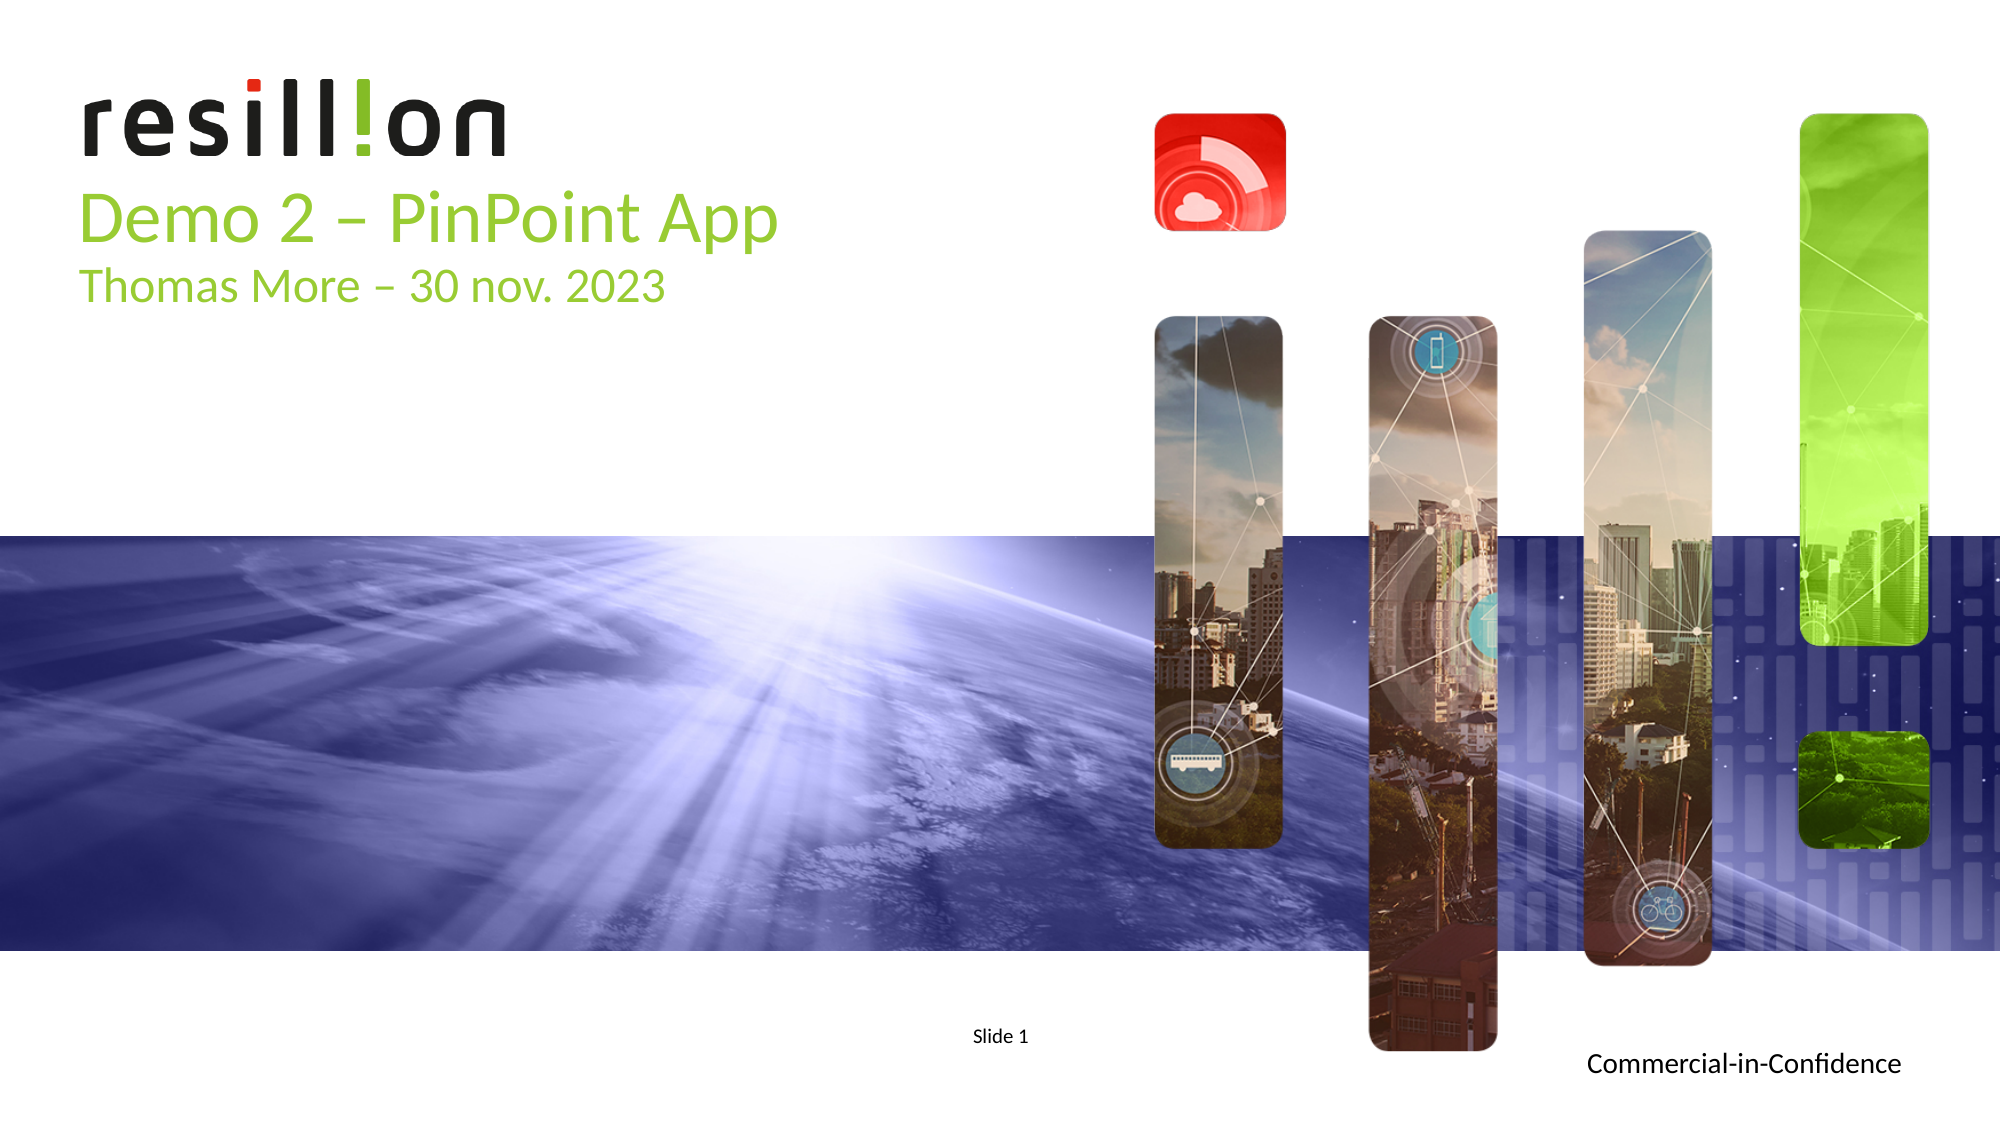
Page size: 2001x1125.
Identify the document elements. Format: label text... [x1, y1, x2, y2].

picture [1606, 1061, 1614, 1066]
list Demo 2 – PinPoint App Thomas More – 30 nov. 2023 [63, 170, 923, 494]
picture [0, 109, 2000, 1066]
picture [1787, 1061, 1795, 1066]
